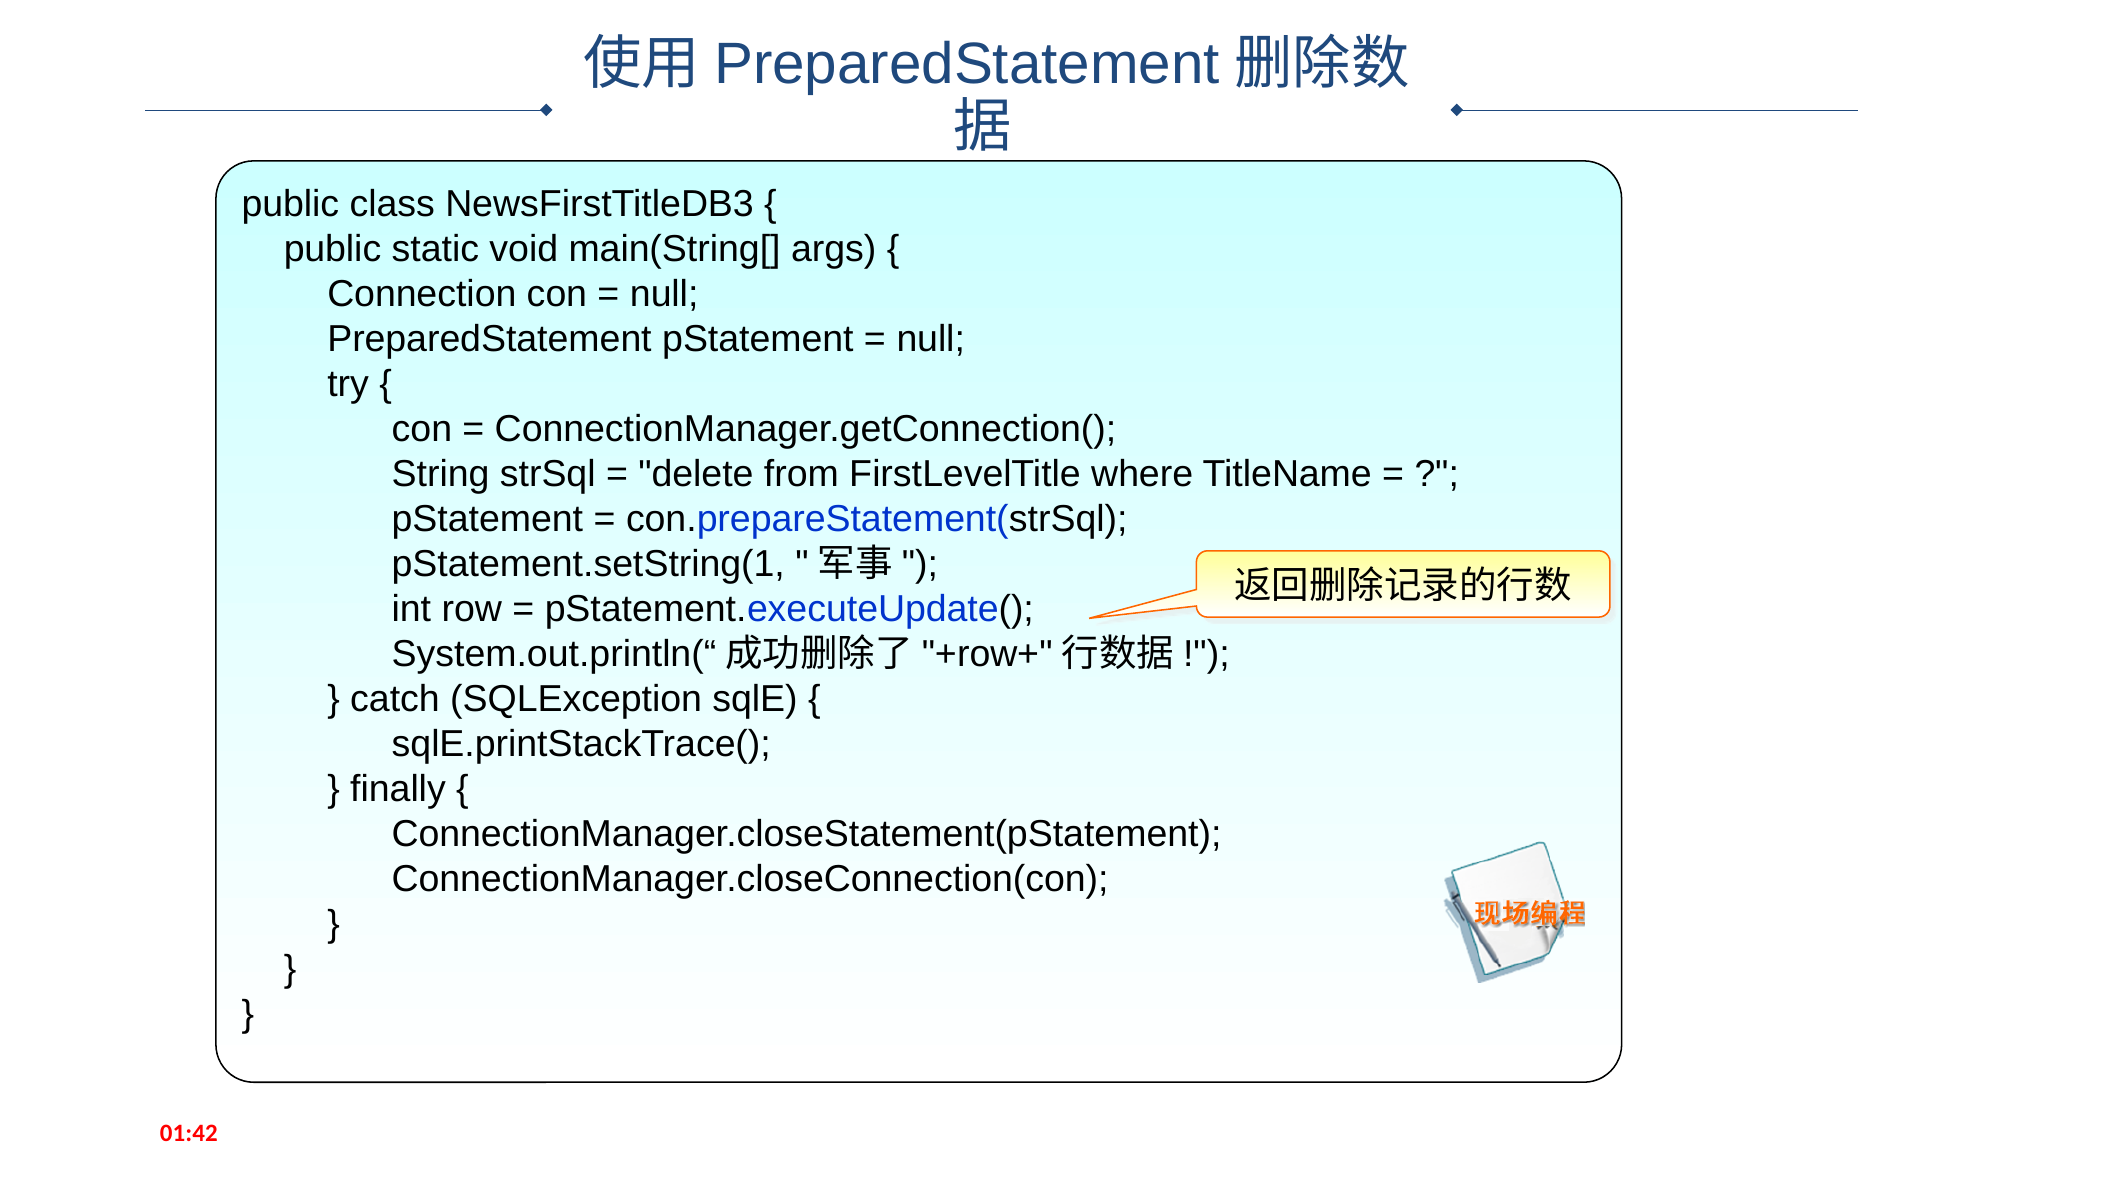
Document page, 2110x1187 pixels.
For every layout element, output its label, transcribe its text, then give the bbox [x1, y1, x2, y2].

picture [1443, 841, 1585, 984]
text_box public class NewsFirstTitleDB3 { public static void main(String[] args) { Connection con = null; PreparedStatement pStatement = null; try { con = ConnectionManager.getConnection(); String strSql = "delete from FirstLevelTitle where TitleName = ?"; pStatement = con.prepareStatement(strSql); pStatement.setString(1, "军事"); int row = pStatement.executeUpdate(); System.out.println(“成功删除了"+row+"行数据!"); } catch (SQLException sqlE) { sqlE.printStackTrace(); } finally { ConnectionManager.closeStatement(pStatement); ConnectionManager.closeConnection(con); } } } [215, 160, 1622, 1083]
text_box 返回删除记录的行数 [1089, 550, 1610, 619]
text_box 使用PreparedStatement删除数据 [523, 61, 1443, 132]
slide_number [145, 1099, 620, 1163]
